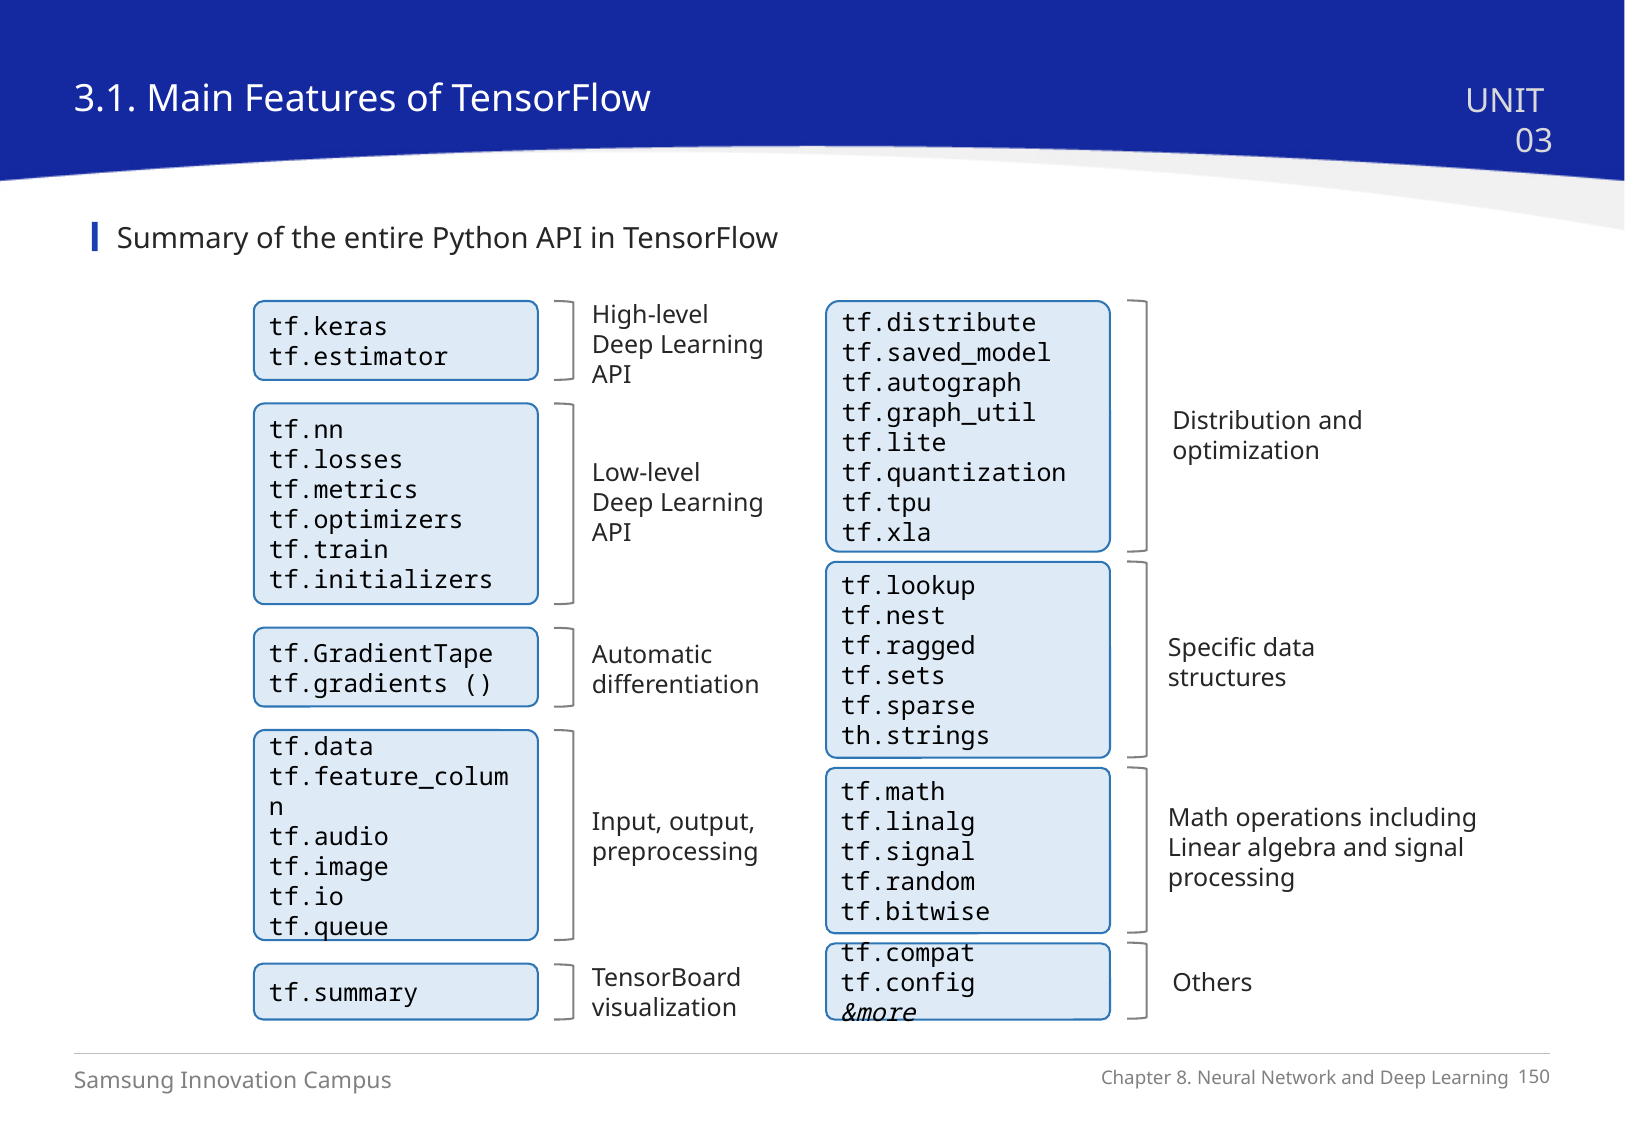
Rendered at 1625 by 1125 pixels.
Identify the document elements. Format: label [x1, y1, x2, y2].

text_box [253, 290, 1537, 1030]
picture [0, 0, 1625, 1125]
text_box [91, 219, 1533, 256]
text_box [73, 73, 1554, 120]
